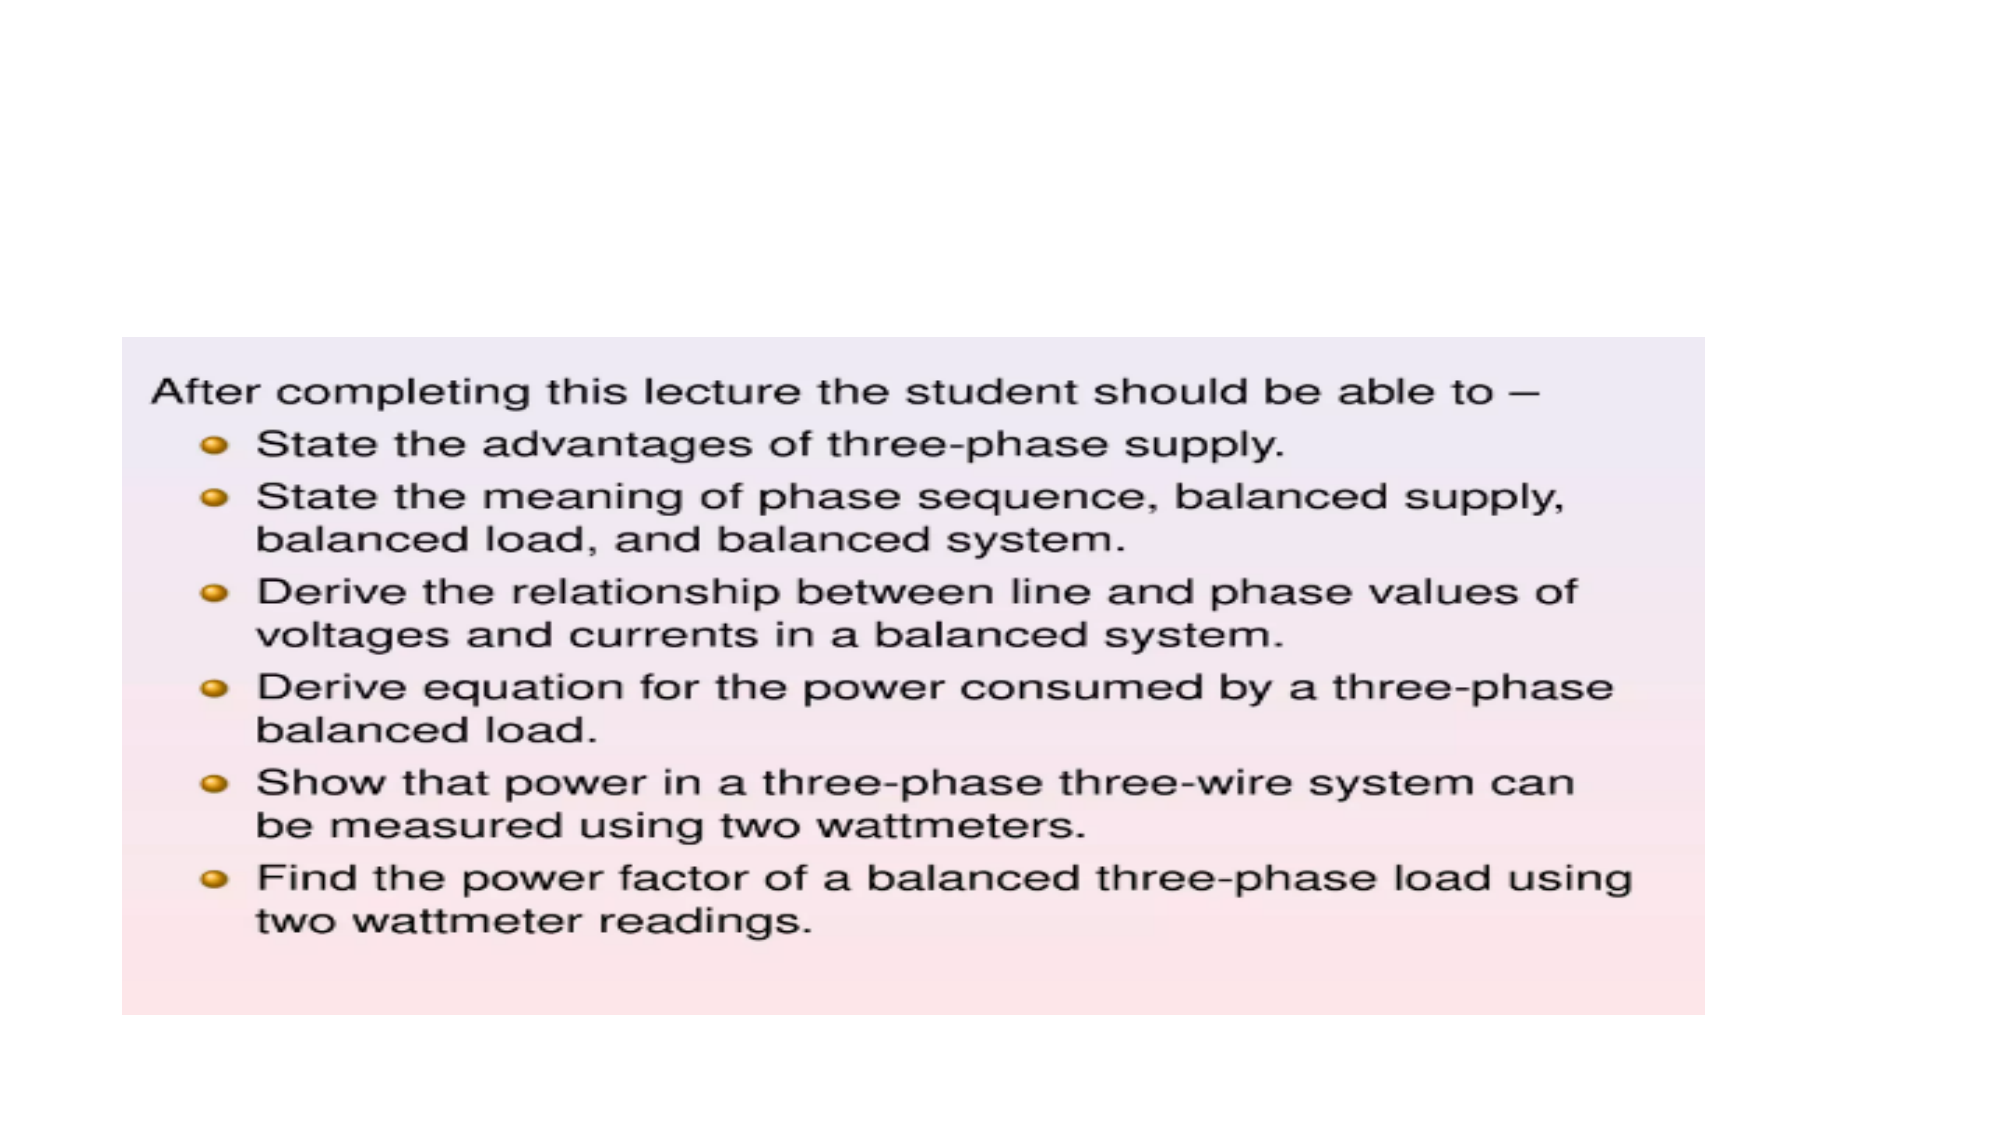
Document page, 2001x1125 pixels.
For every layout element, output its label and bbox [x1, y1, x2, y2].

list [122, 337, 1705, 1015]
